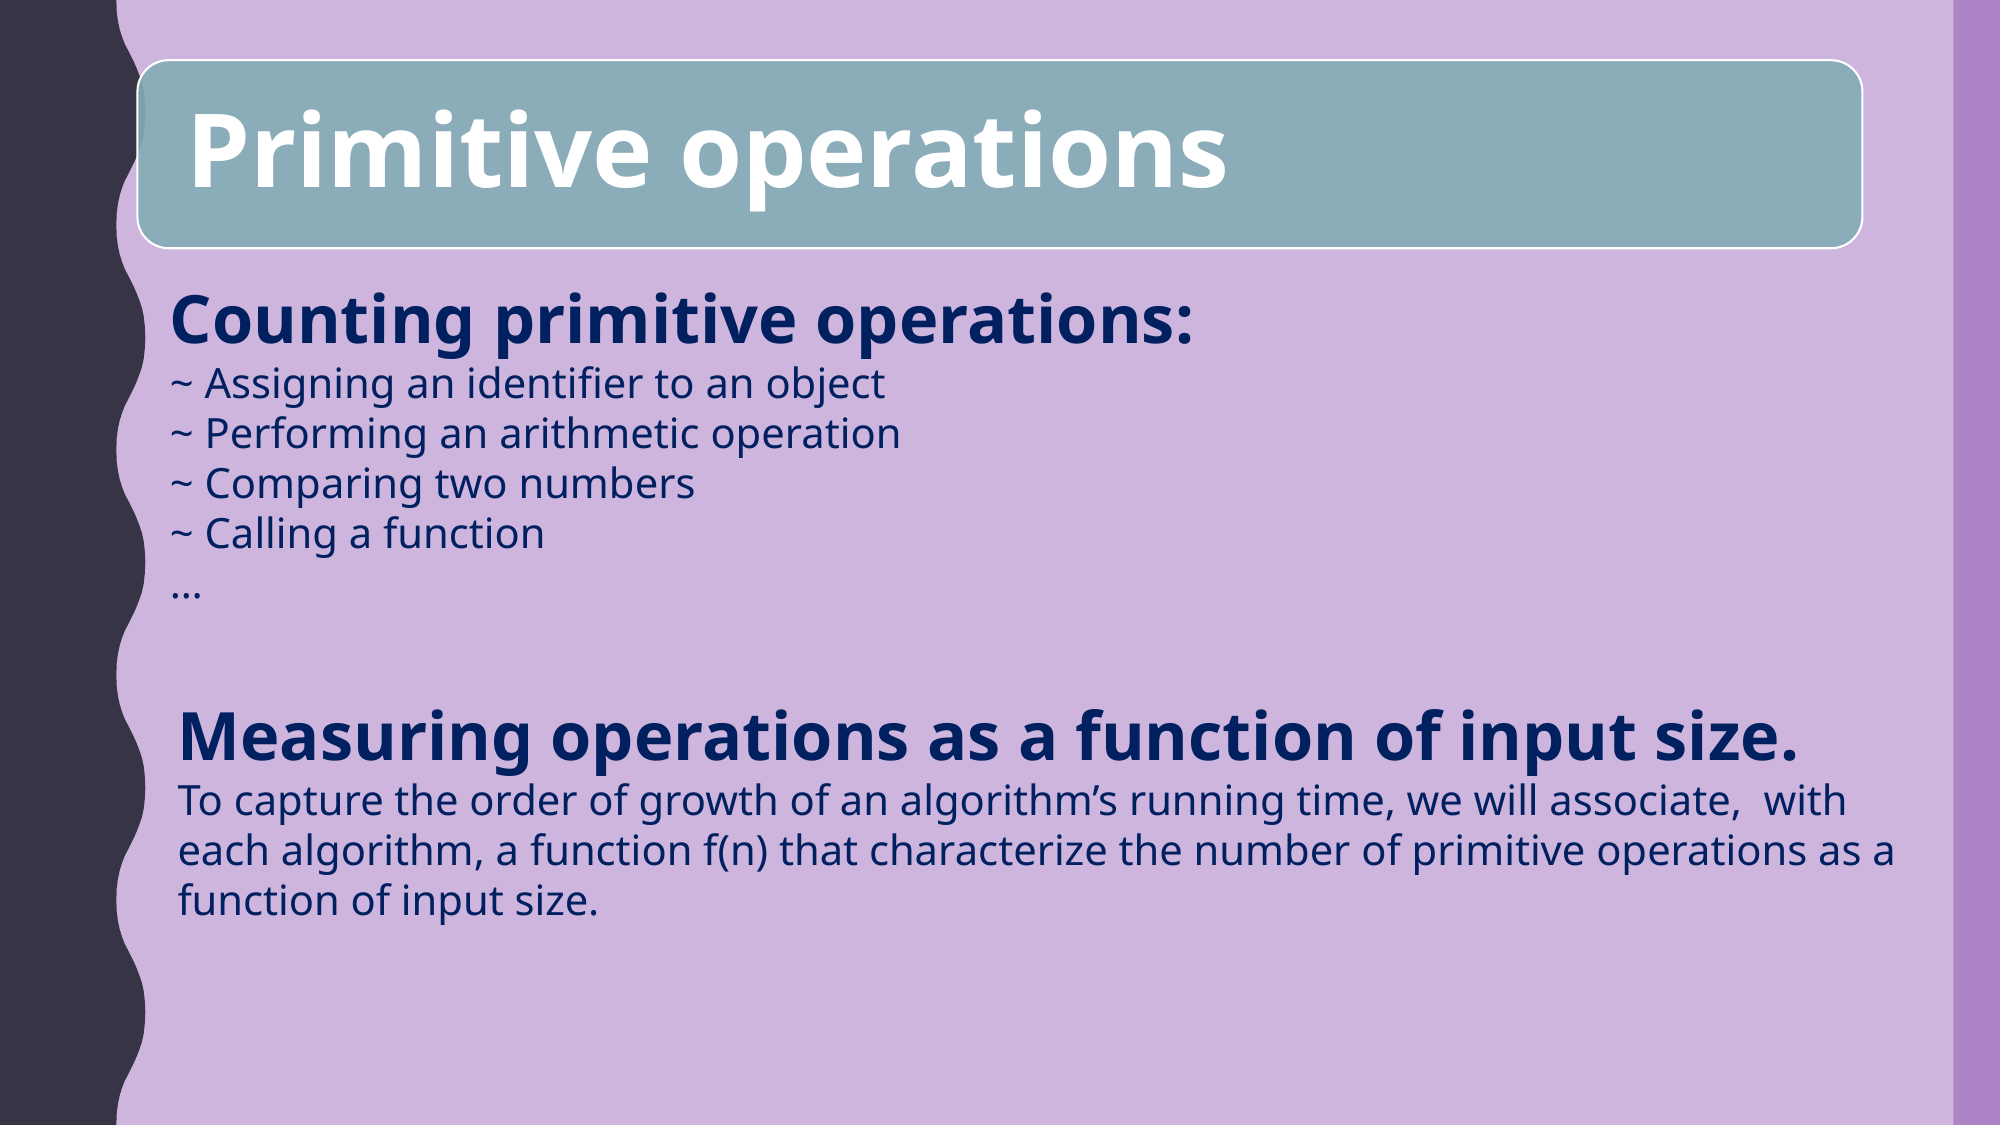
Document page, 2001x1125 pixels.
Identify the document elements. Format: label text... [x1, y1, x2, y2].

text_box Measuring operations as a function of input size. To capture the order of growth of an algorithm’s running time, we will associate, with each algorithm, a function f(n) that characterize the number of primitive operations as a function of input size. [162, 686, 1919, 982]
text_box Counting primitive operations: ~ Assigning an identifier to an object ~ Performing an arithmetic operation ~ Comparing two numbers ~ Calling a function … [154, 268, 1210, 664]
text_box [137, 60, 1862, 250]
